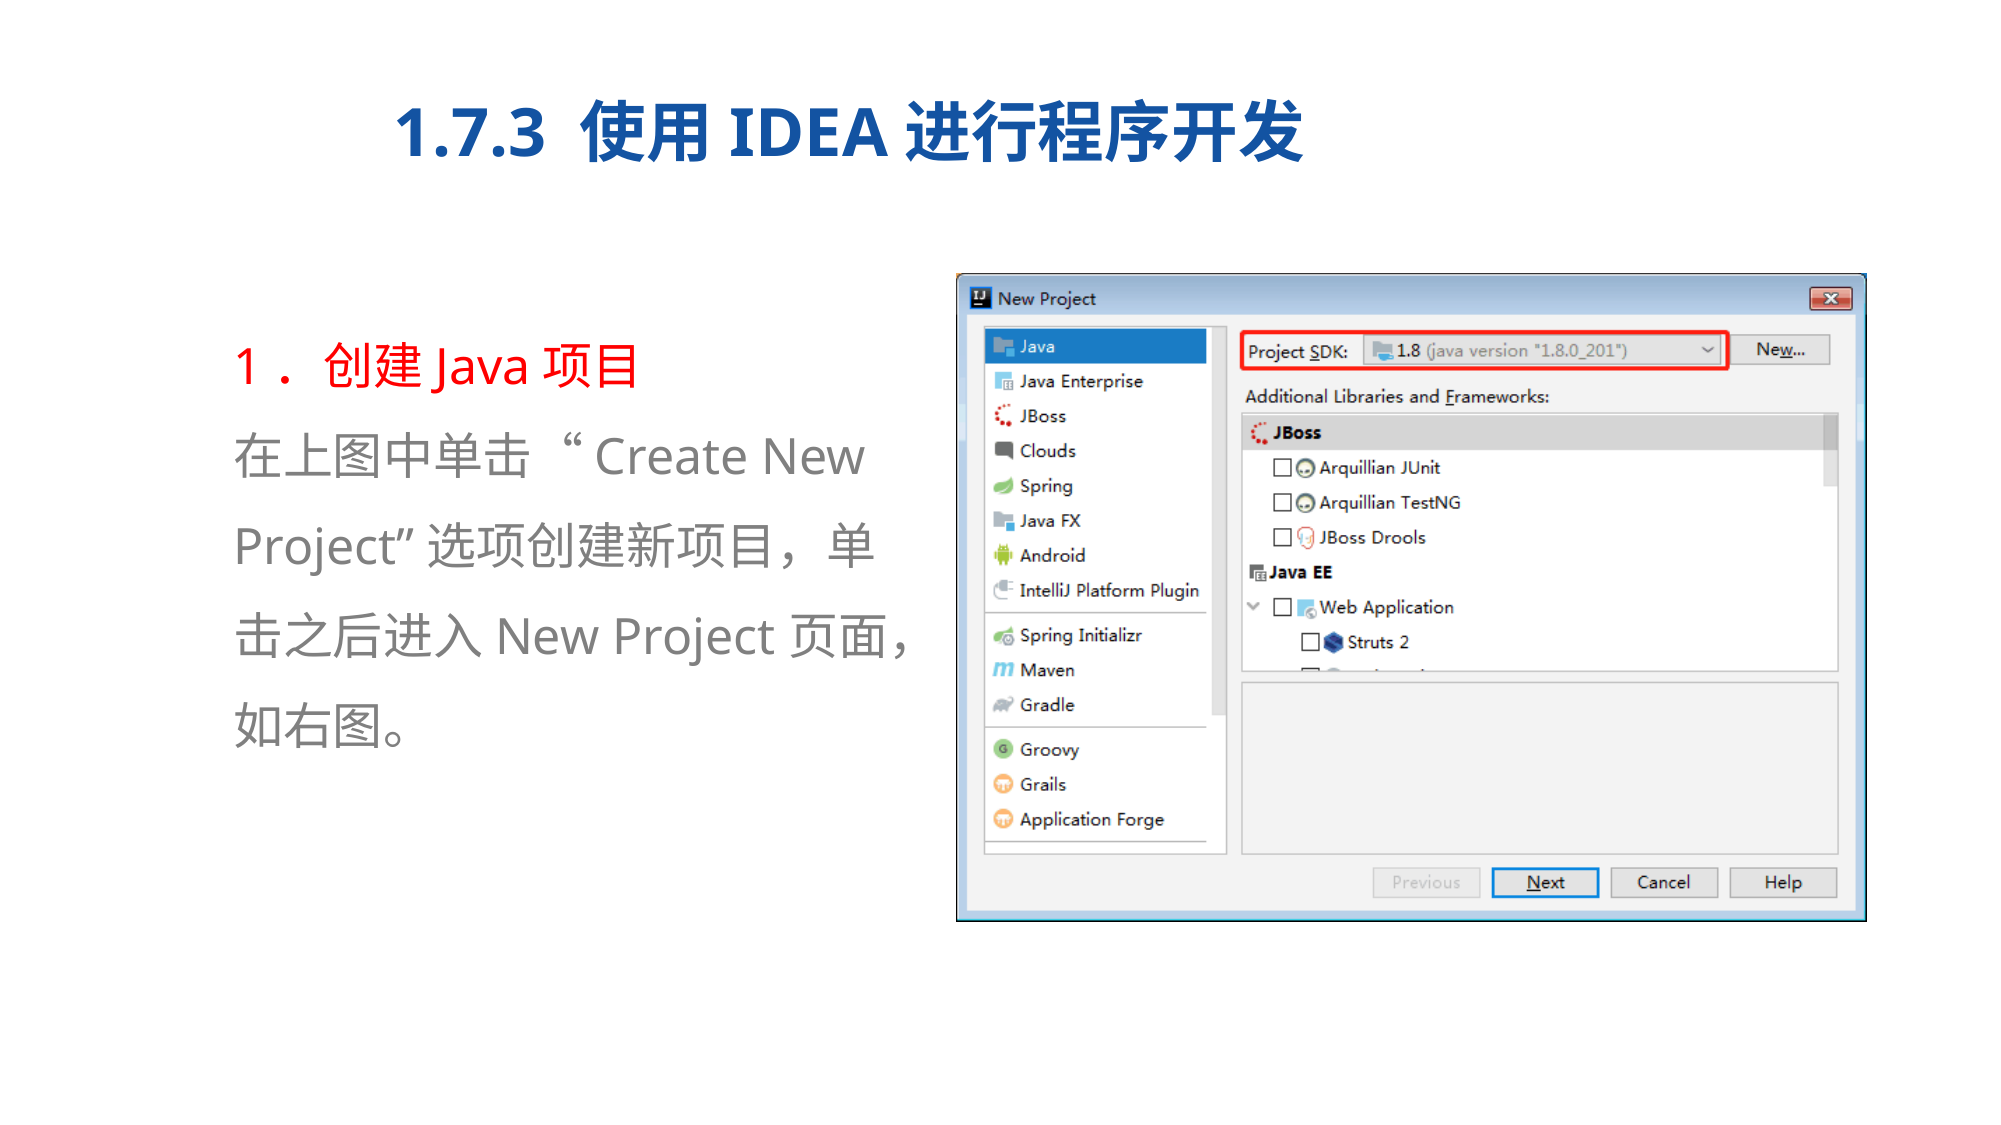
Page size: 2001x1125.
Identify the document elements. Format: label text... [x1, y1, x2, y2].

picture [956, 273, 1867, 922]
text_box 1.7.3 使用IDEA进行程序开发 [379, 82, 1320, 177]
text_box 1．创建Java项目 在上图中单击“Create New Project”选项创建新项目，单击之后进入New Project页面，如右图。 [218, 297, 904, 854]
